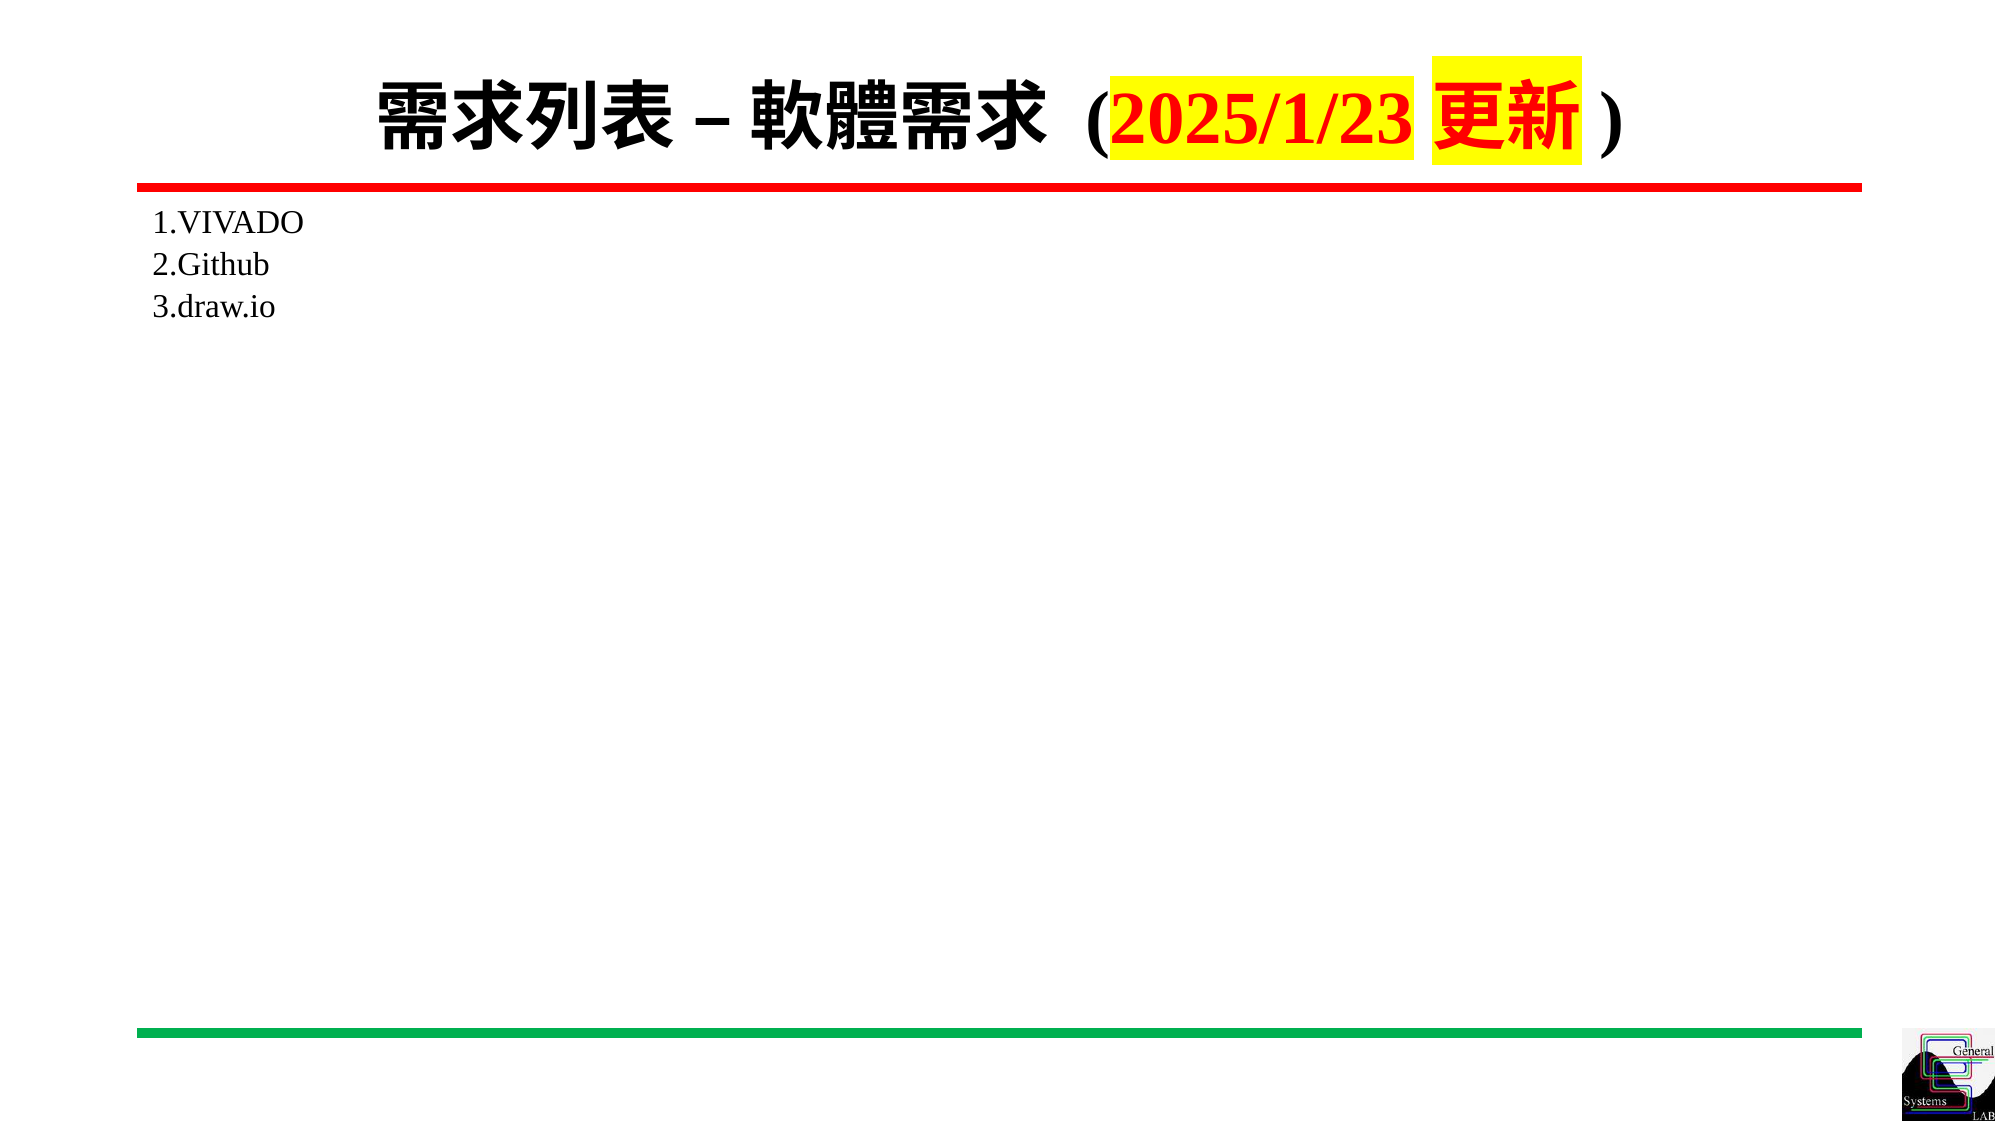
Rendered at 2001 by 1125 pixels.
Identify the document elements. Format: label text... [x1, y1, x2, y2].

title 需求列表 – 軟體需求 (2025/1/23更新) [137, 59, 1863, 178]
picture [1902, 1028, 1995, 1121]
list 1.VIVADO 2.Github 3.draw.io [137, 197, 1863, 1024]
